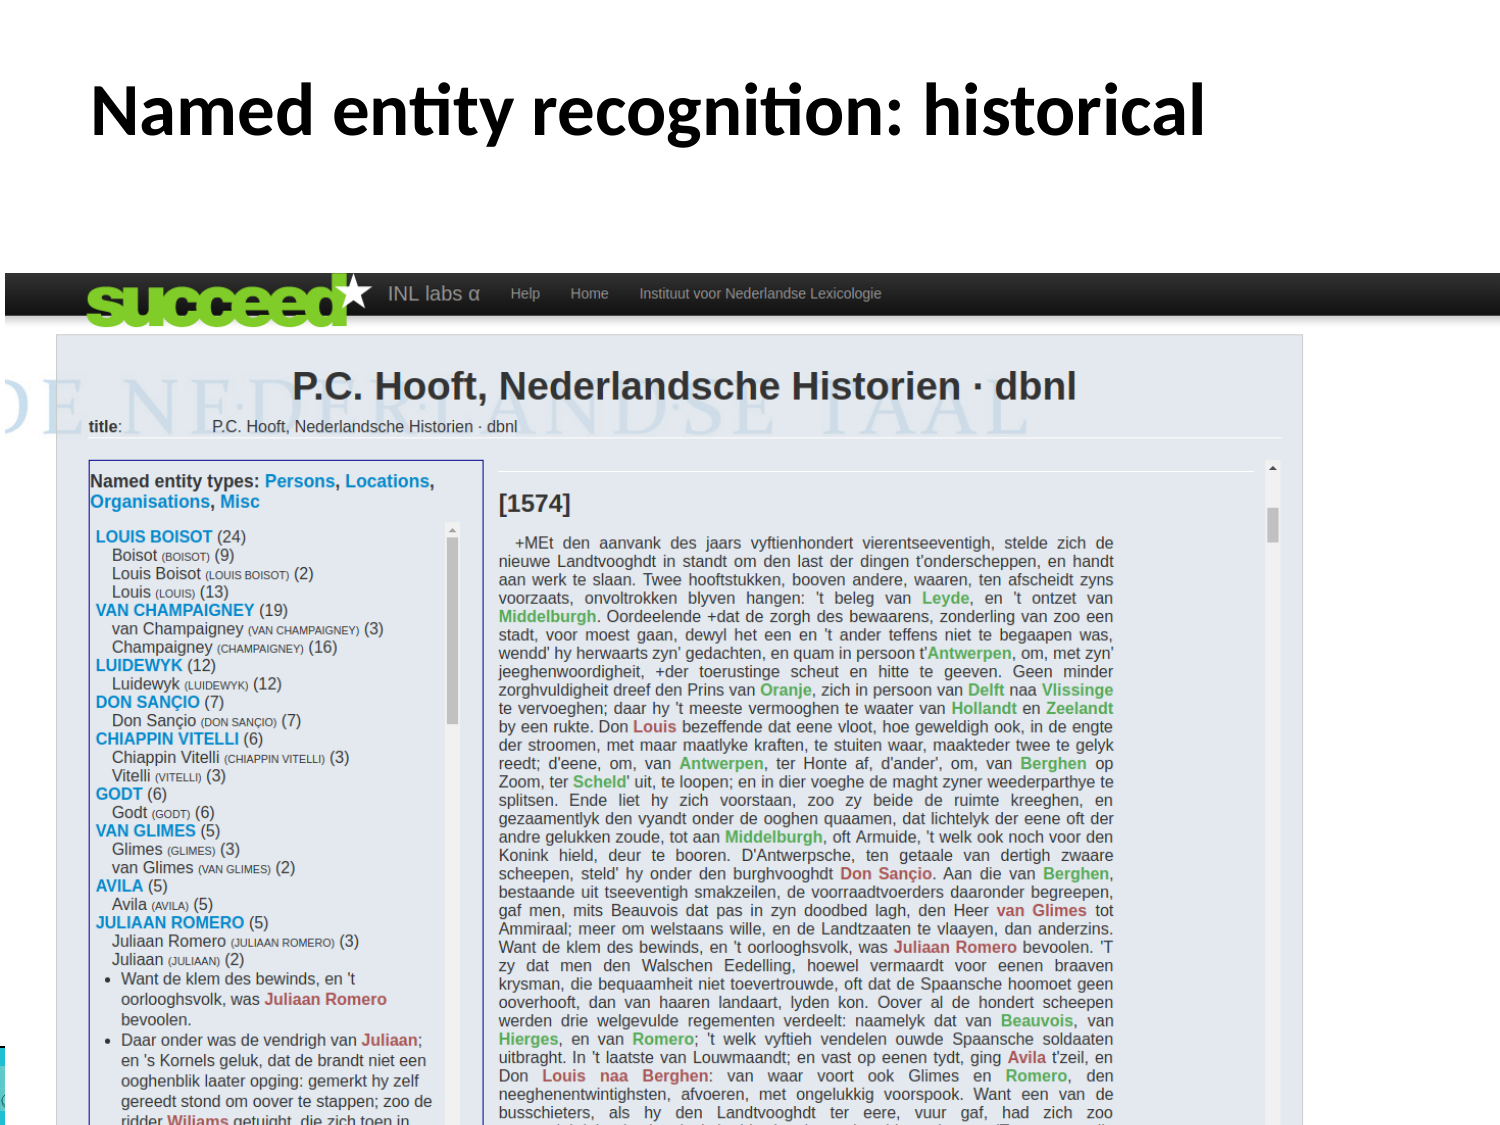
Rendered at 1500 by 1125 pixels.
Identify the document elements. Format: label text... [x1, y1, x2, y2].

picture [0, 273, 1500, 1125]
title Named entity recognition: historical [75, 45, 1425, 233]
